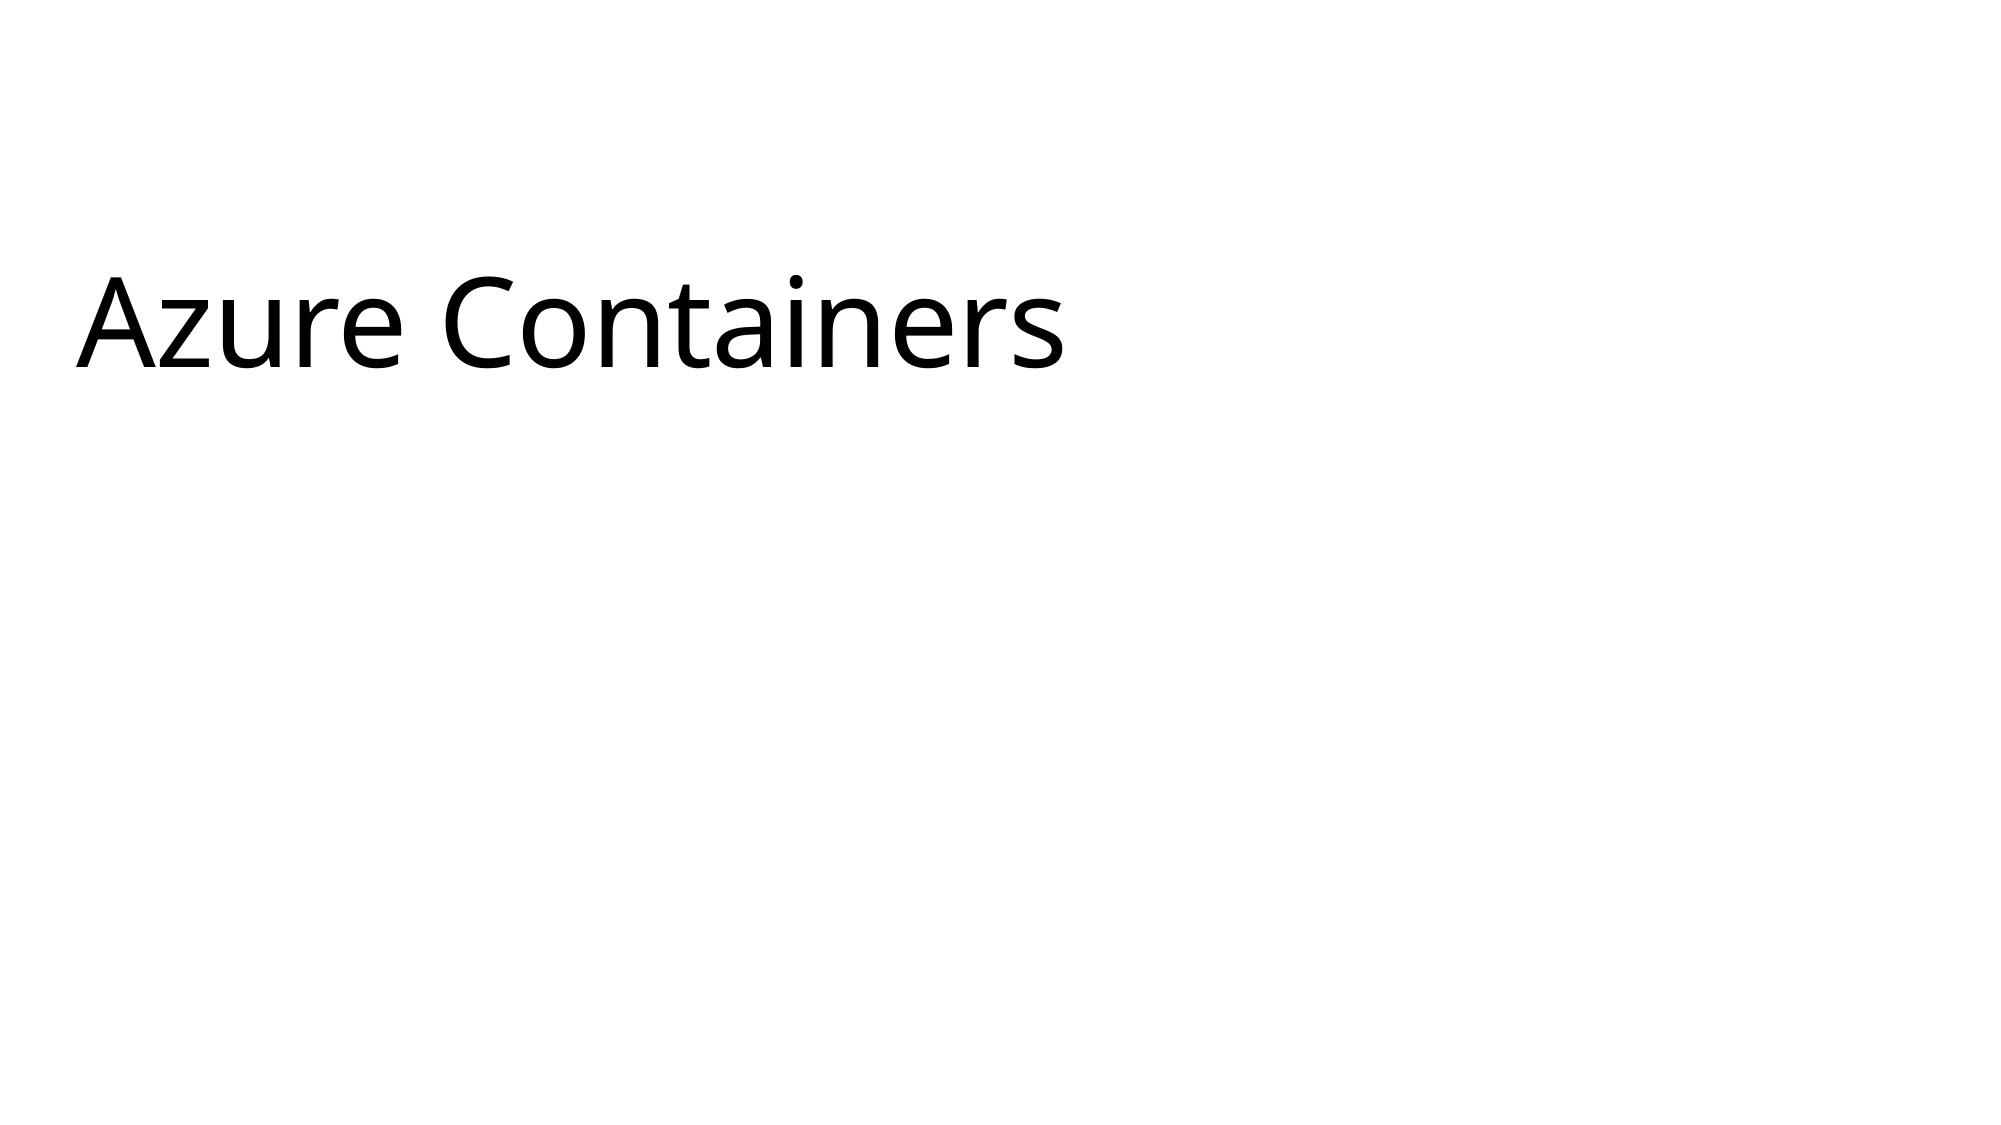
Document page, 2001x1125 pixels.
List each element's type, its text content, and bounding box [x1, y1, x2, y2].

title Azure Containers [76, 241, 1577, 393]
